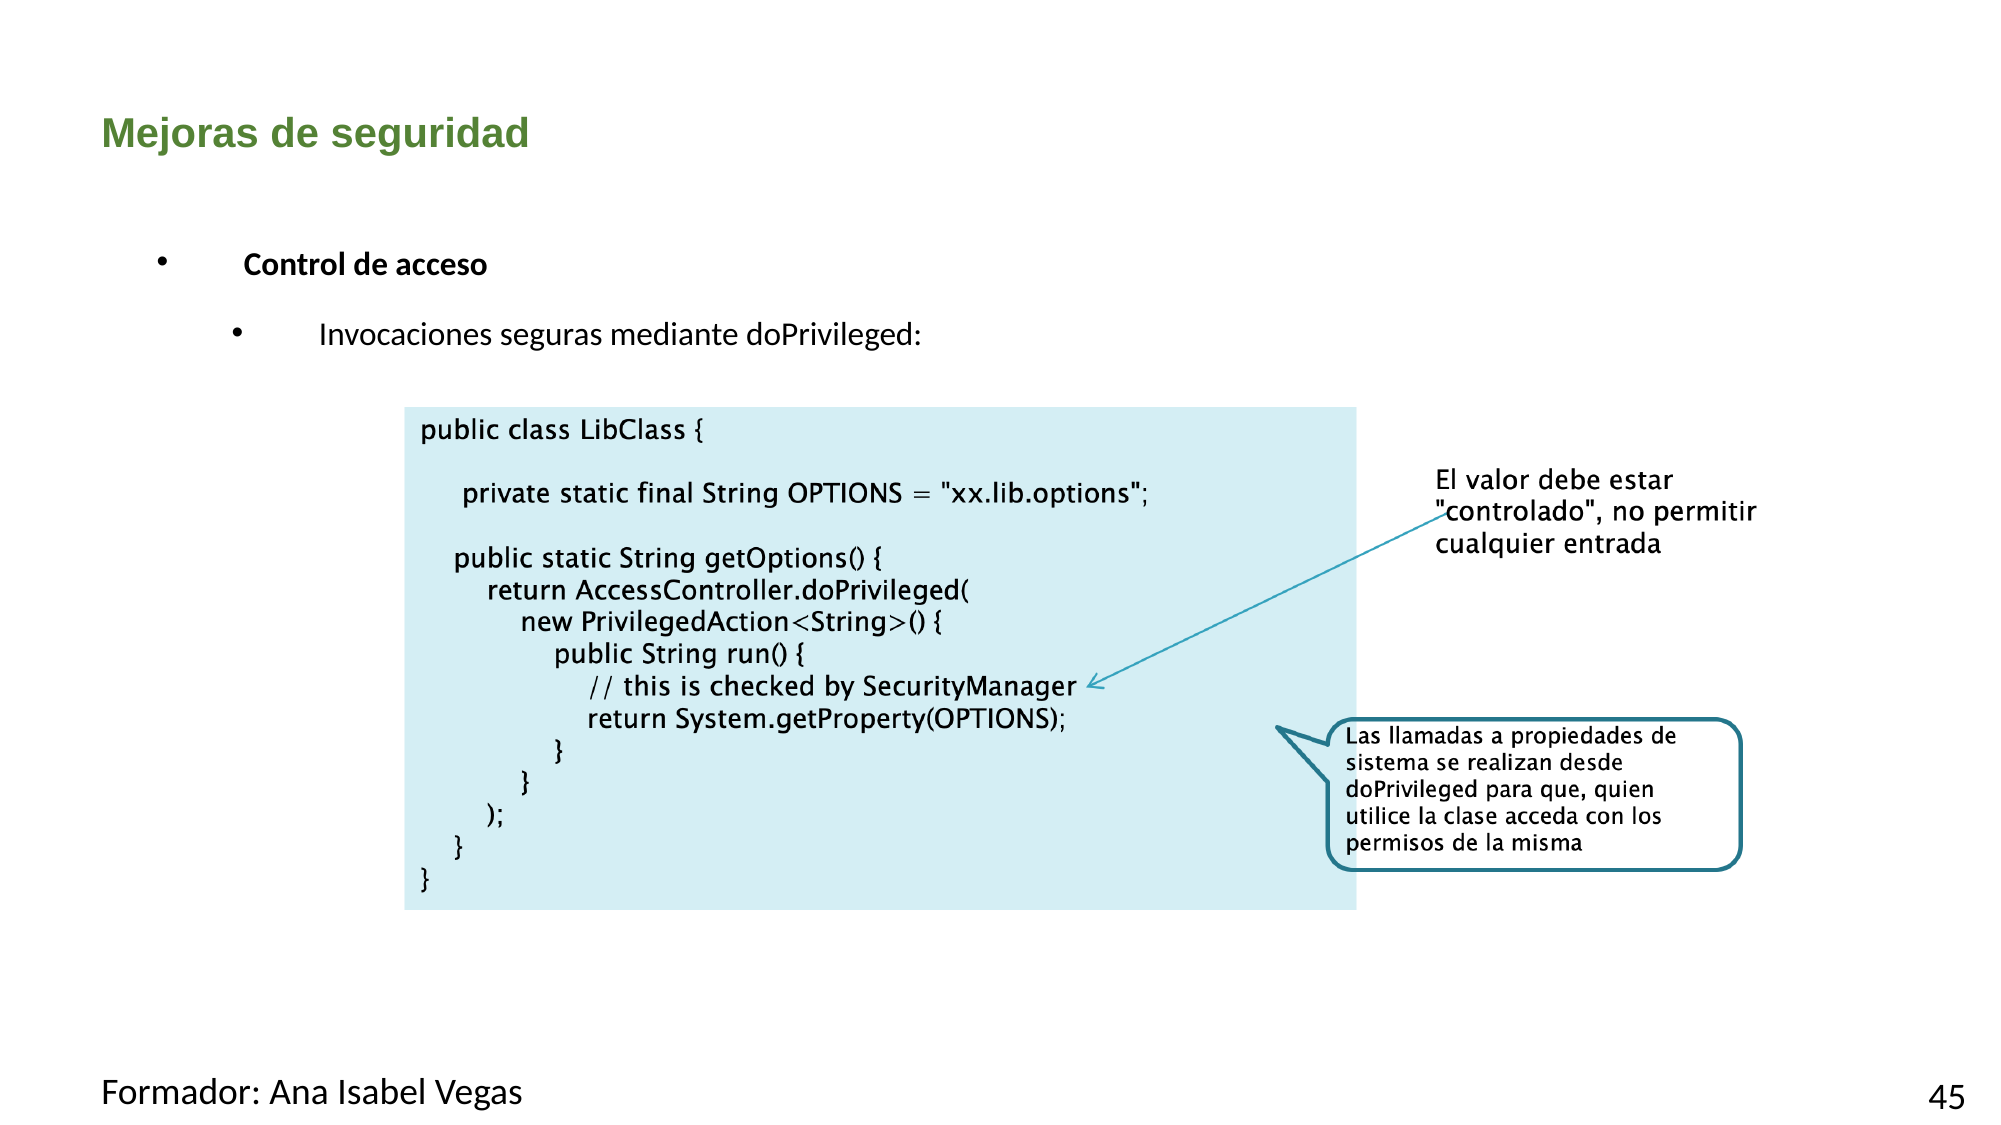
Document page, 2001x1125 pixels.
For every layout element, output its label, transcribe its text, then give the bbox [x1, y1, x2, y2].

footer Formador: Ana Isabel Vegas [86, 1059, 720, 1120]
title Mejoras de seguridad [86, 103, 1898, 175]
list Control de acceso Invocaciones seguras mediante doPrivileged: [141, 214, 1841, 976]
picture [403, 407, 1774, 911]
